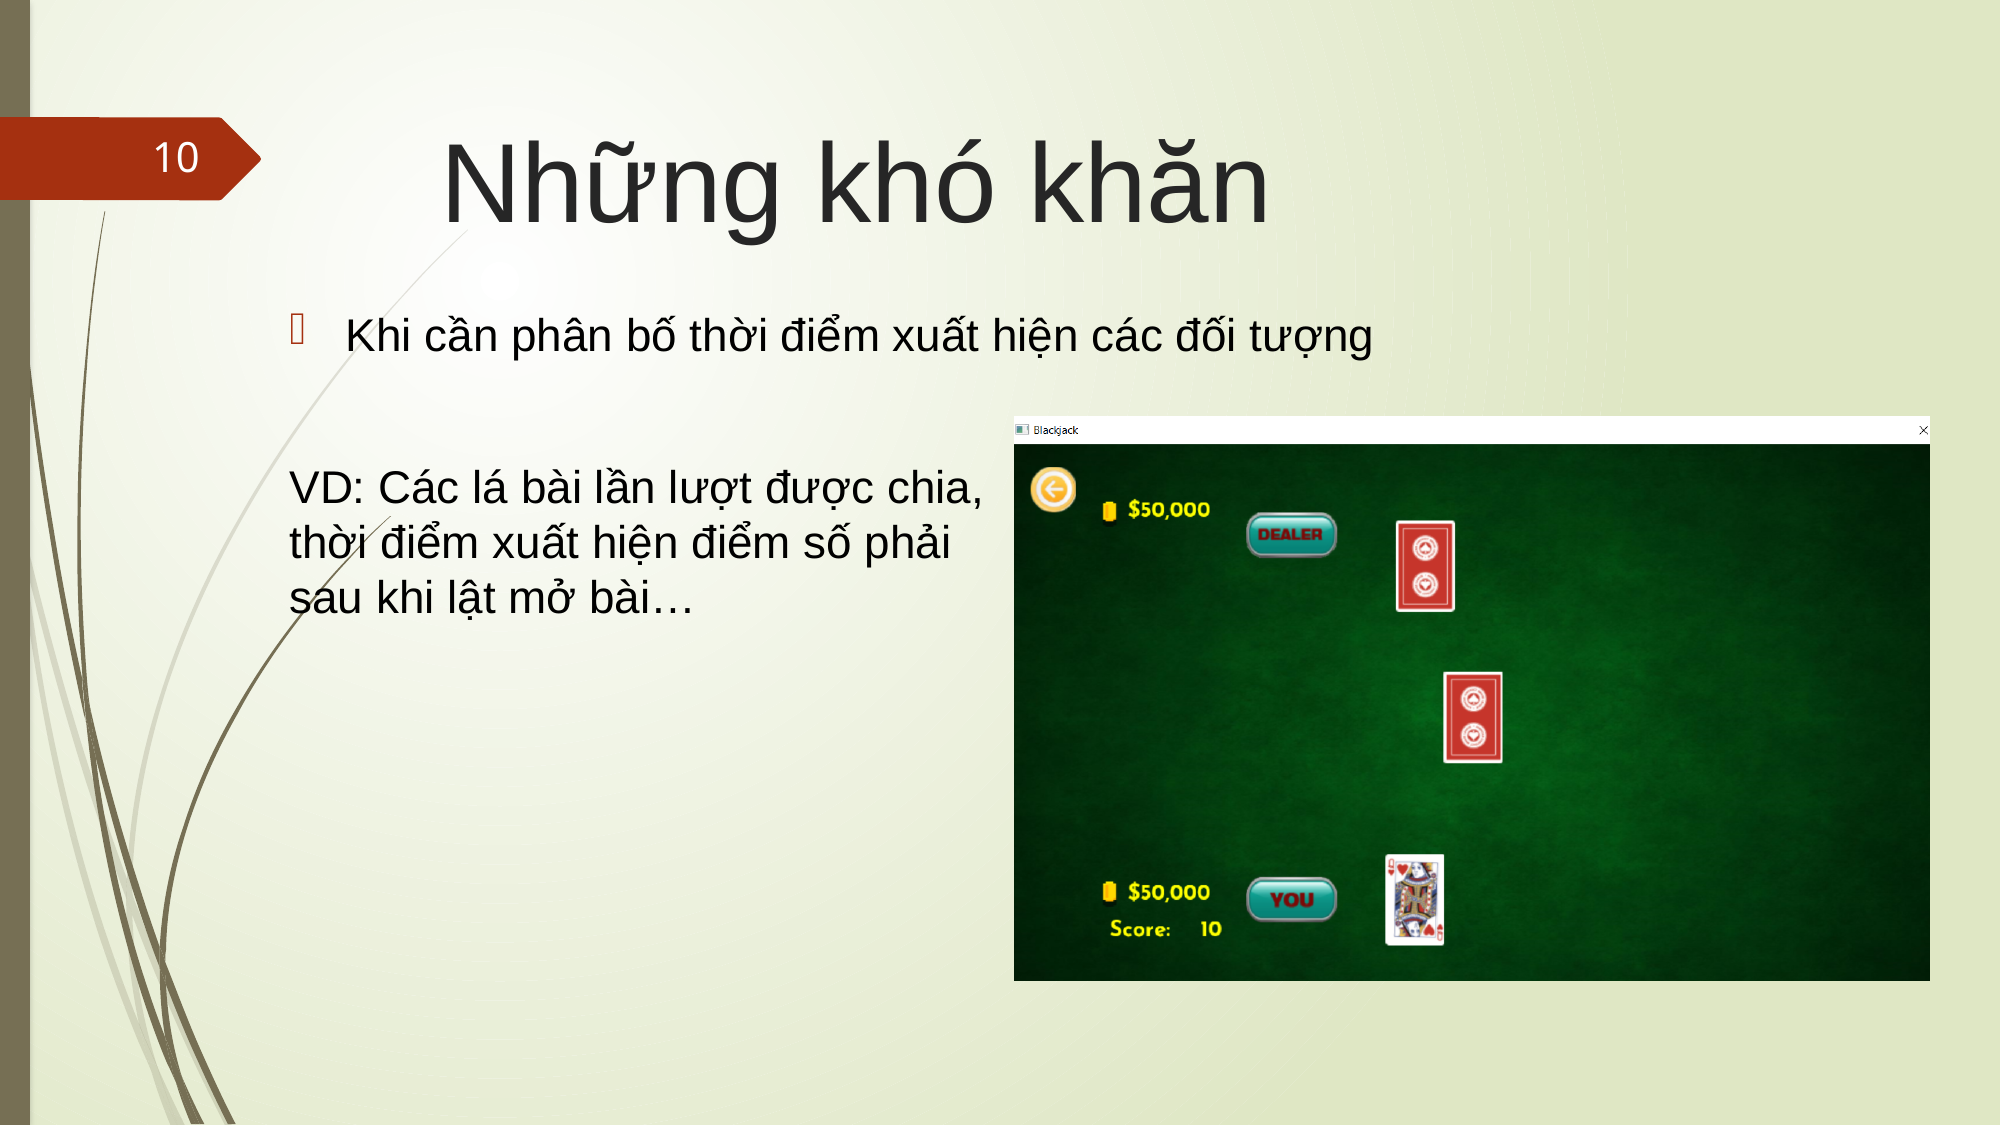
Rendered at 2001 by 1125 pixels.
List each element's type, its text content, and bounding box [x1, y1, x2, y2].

slide_number 10 [87, 129, 216, 190]
picture [1013, 416, 1931, 981]
title Những khó khăn [425, 102, 1888, 313]
list Khi cần phân bố thời điểm xuất hiện các đối tượng VD: Các lá bài lần lượt được chia, thời điểm xuất hiện điểm số phải sau khi lật mở bài… [274, 298, 1728, 1023]
